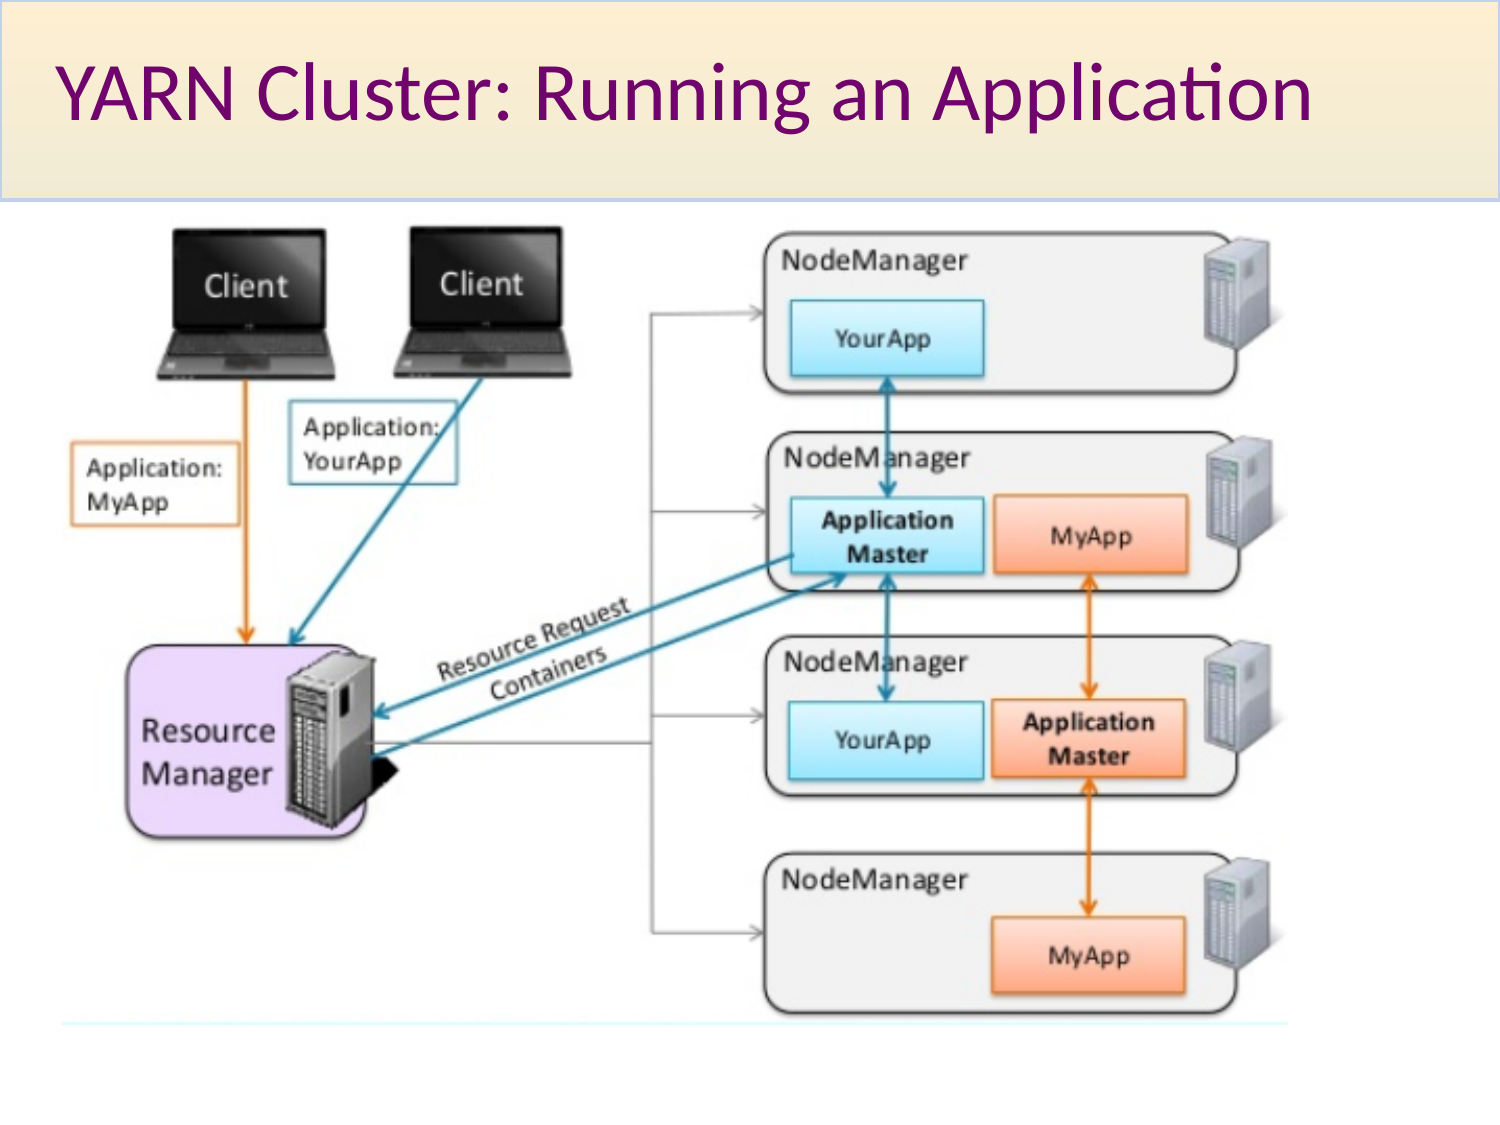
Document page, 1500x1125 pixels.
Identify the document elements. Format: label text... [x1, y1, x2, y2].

text_box YARN Cluster: Running an Application [40, 29, 1470, 166]
text_box [0, 0, 1500, 202]
picture [62, 208, 1288, 1025]
